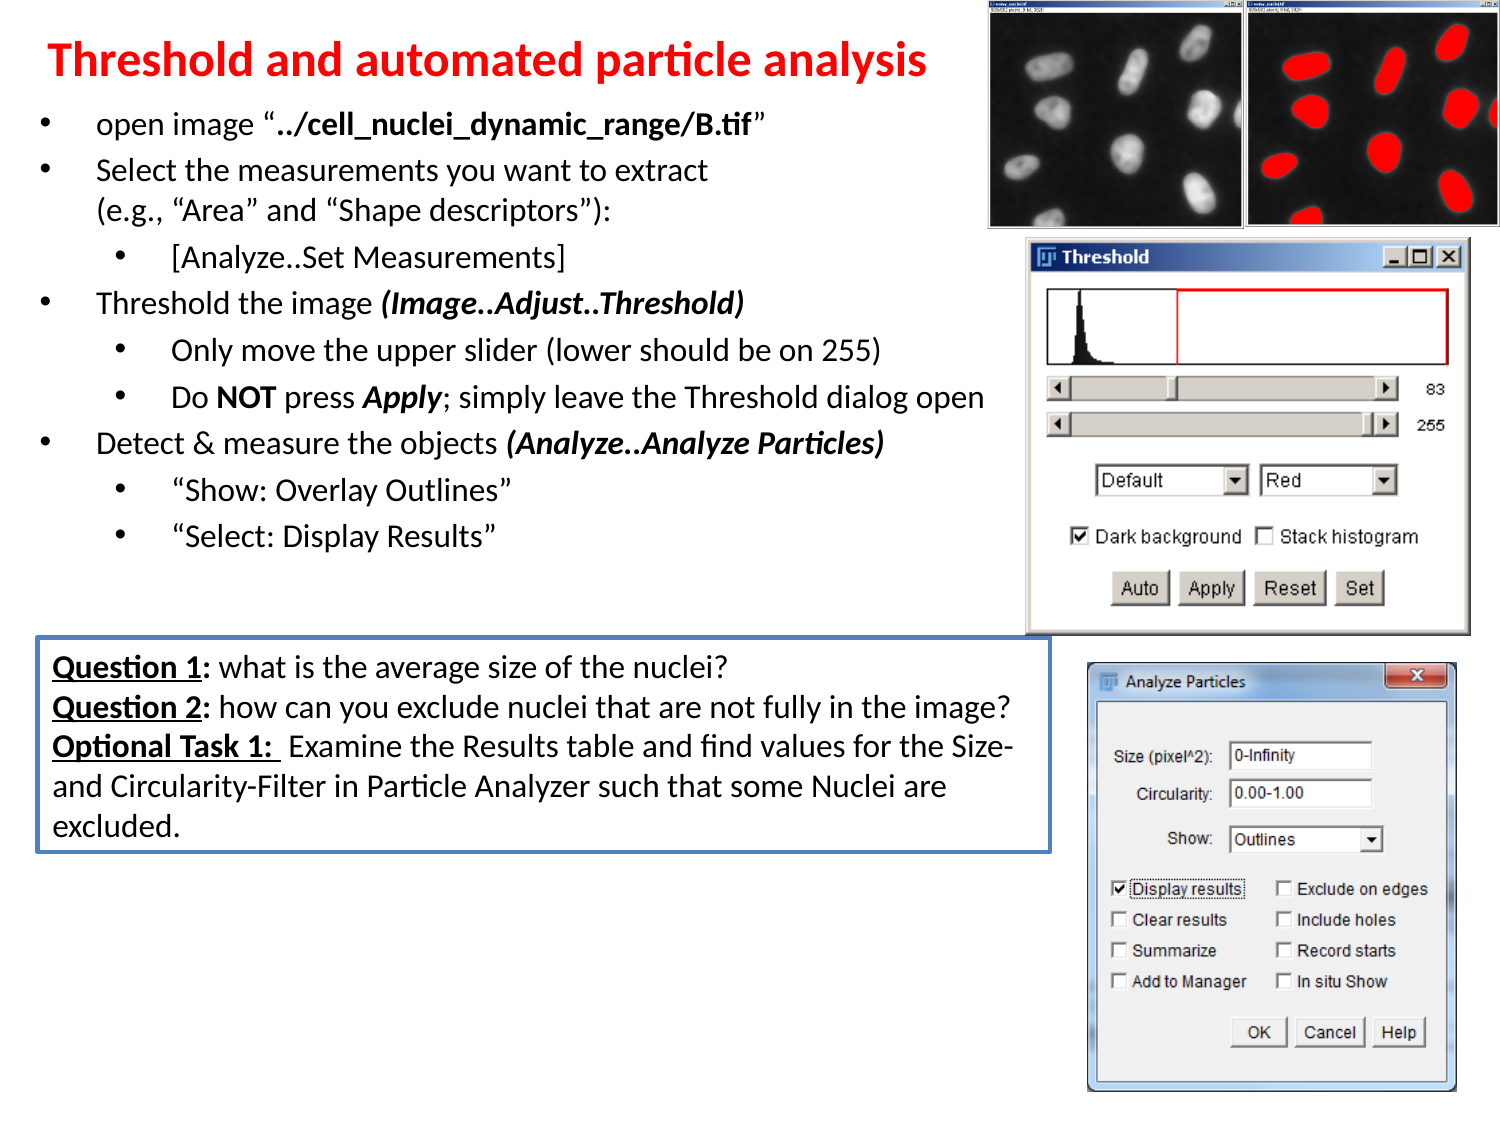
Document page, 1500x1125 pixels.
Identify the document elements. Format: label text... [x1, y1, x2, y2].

text_box open image “../cell_nuclei_dynamic_range/B.tif” Select the measurements you want to extract (e.g., “Area” and “Shape descriptors”): [Analyze..Set Measurements] Threshold the image (Image..Adjust..Threshold) Only move the upper slider (lower should be on 255) Do NOT press Apply; simply leave the Threshold dialog open Detect & measure the objects (Analyze..Analyze Particles) “Show: Overlay Outlines” “Select: Display Results” [23, 92, 1020, 564]
title Threshold and automated particle analysis [0, 0, 985, 151]
picture [1024, 237, 1471, 637]
picture [987, 0, 1500, 229]
text_box Question 1: what is the average size of the nuclei? Question 2: how can you exclude nuclei that are not fully in the image? Optional Task 1: Examine the Results table and find values for the Size- and Circularity-Filter in Particle Analyzer such that some Nuclei are excluded. [35, 635, 1052, 854]
picture [1087, 662, 1457, 1092]
